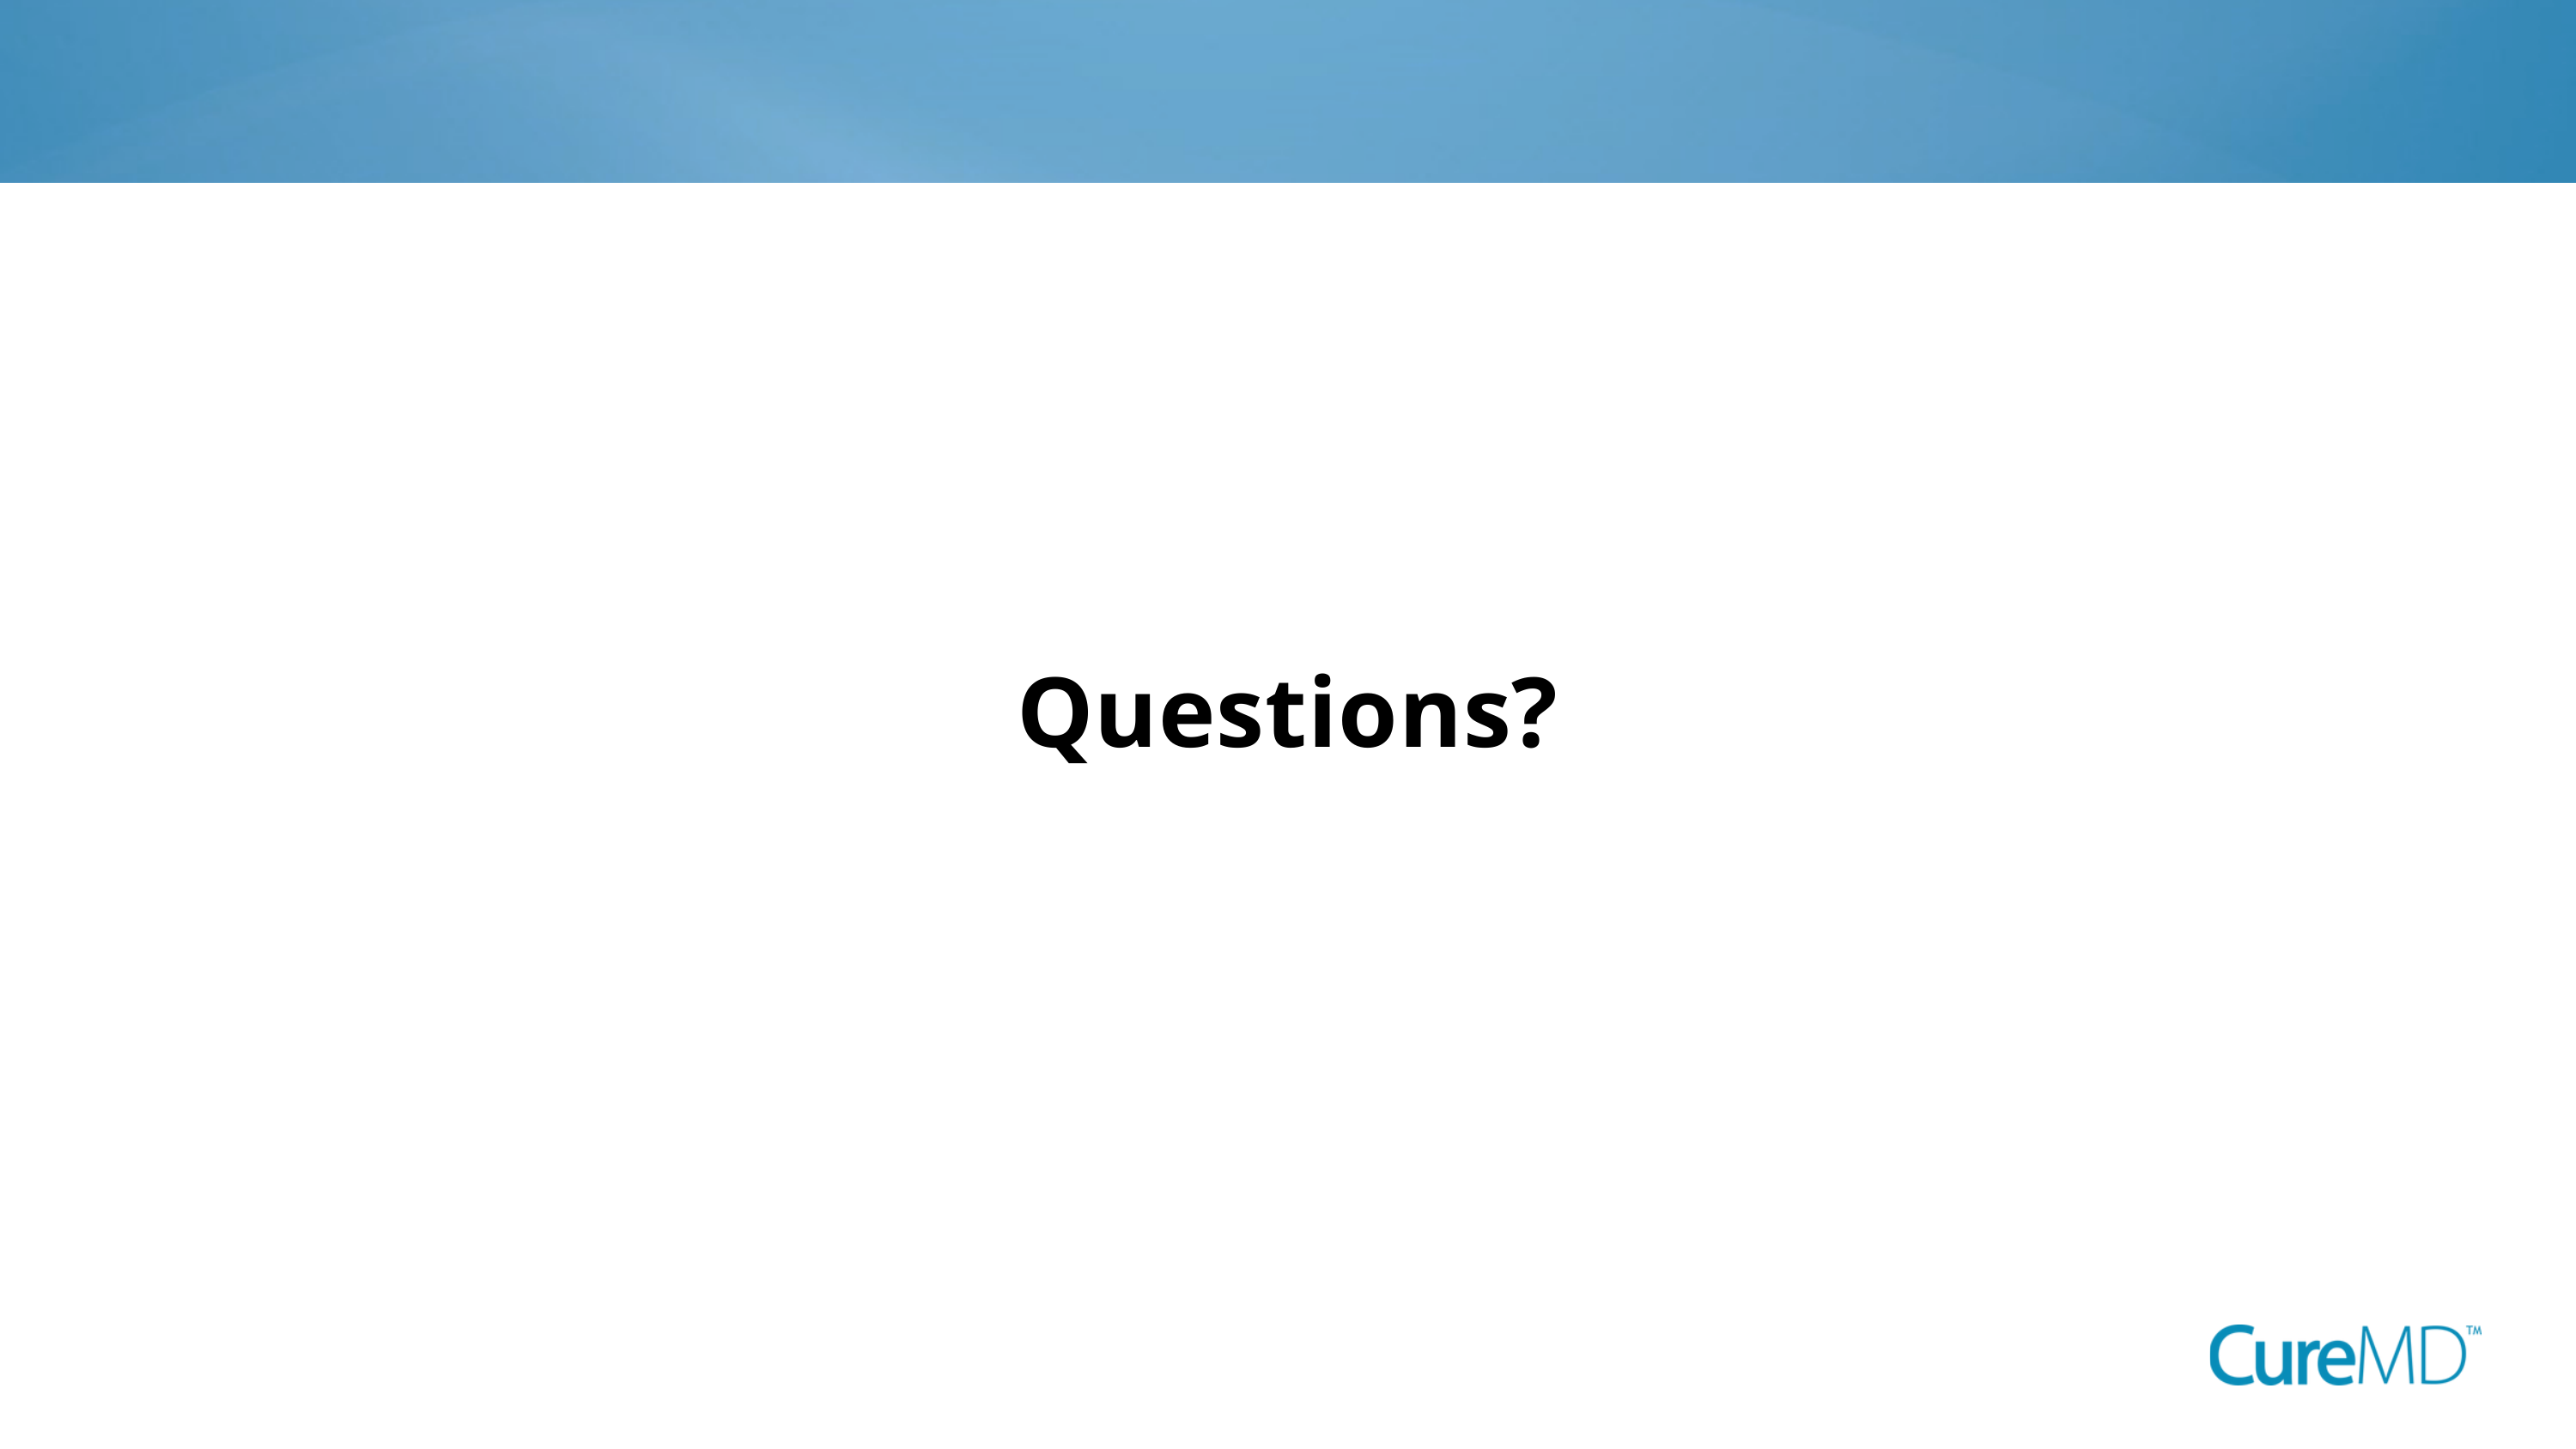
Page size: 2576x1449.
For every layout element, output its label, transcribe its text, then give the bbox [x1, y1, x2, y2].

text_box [0, 0, 2576, 183]
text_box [2209, 1325, 2482, 1385]
text_box Questions? [683, 650, 1893, 767]
